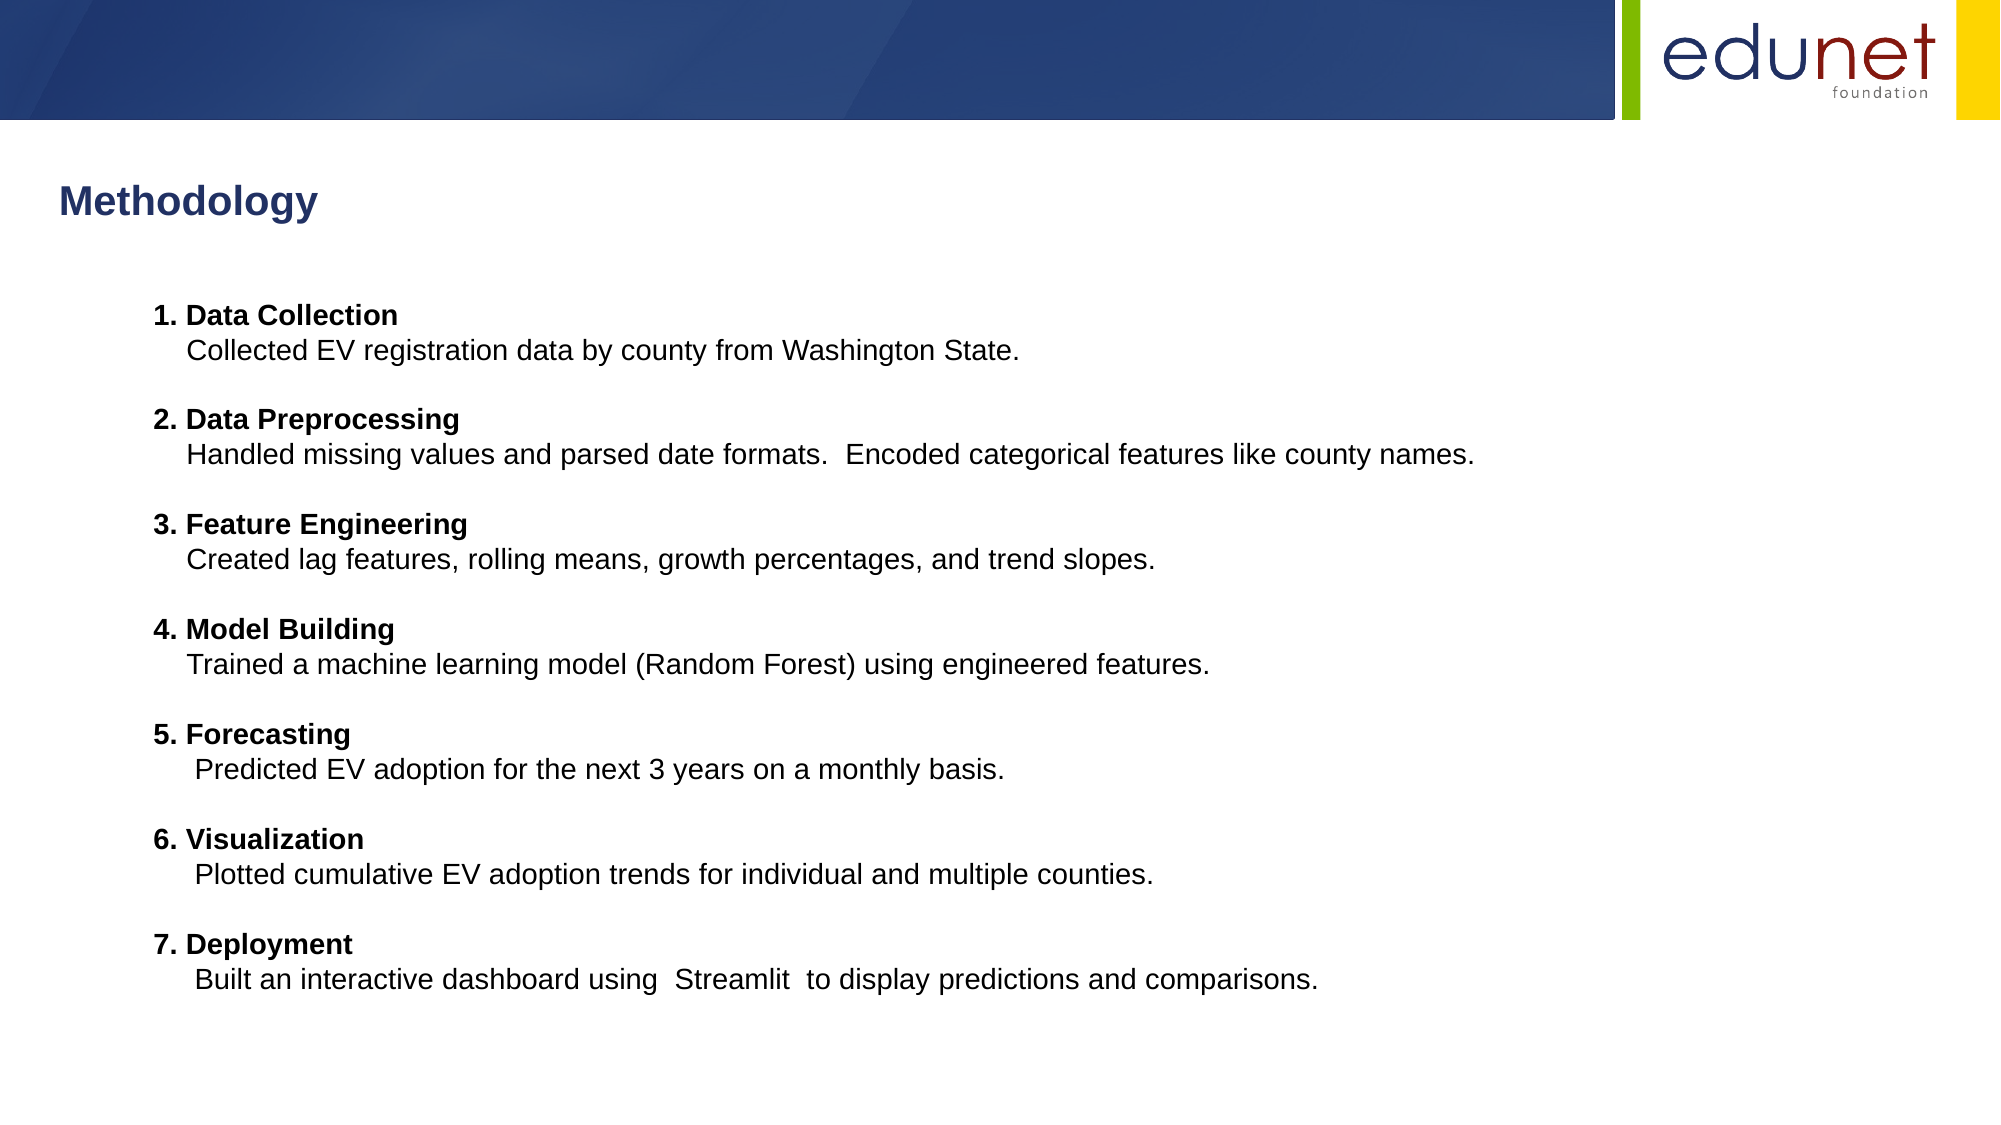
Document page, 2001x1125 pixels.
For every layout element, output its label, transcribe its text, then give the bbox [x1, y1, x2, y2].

picture [1652, 12, 1948, 108]
text_box 1. Data Collection Collected EV registration data by county from Washington State. 2. Data Preprocessing Handled missing values and parsed date formats. Encoded categorical features like county names. 3. Feature Engineering Created lag features, rolling means, growth percentages, and trend slopes. 4. Model Building Trained a machine learning model (Random Forest) using engineered features. 5. Forecasting Predicted EV adoption for the next 3 years on a monthly basis. 6. Visualization Plotted cumulative EV adoption trends for individual and multiple counties. 7. Deployment Built an interactive dashboard using Streamlit to display predictions and comparisons. [138, 288, 1825, 1003]
text_box Methodology [43, 166, 1045, 232]
